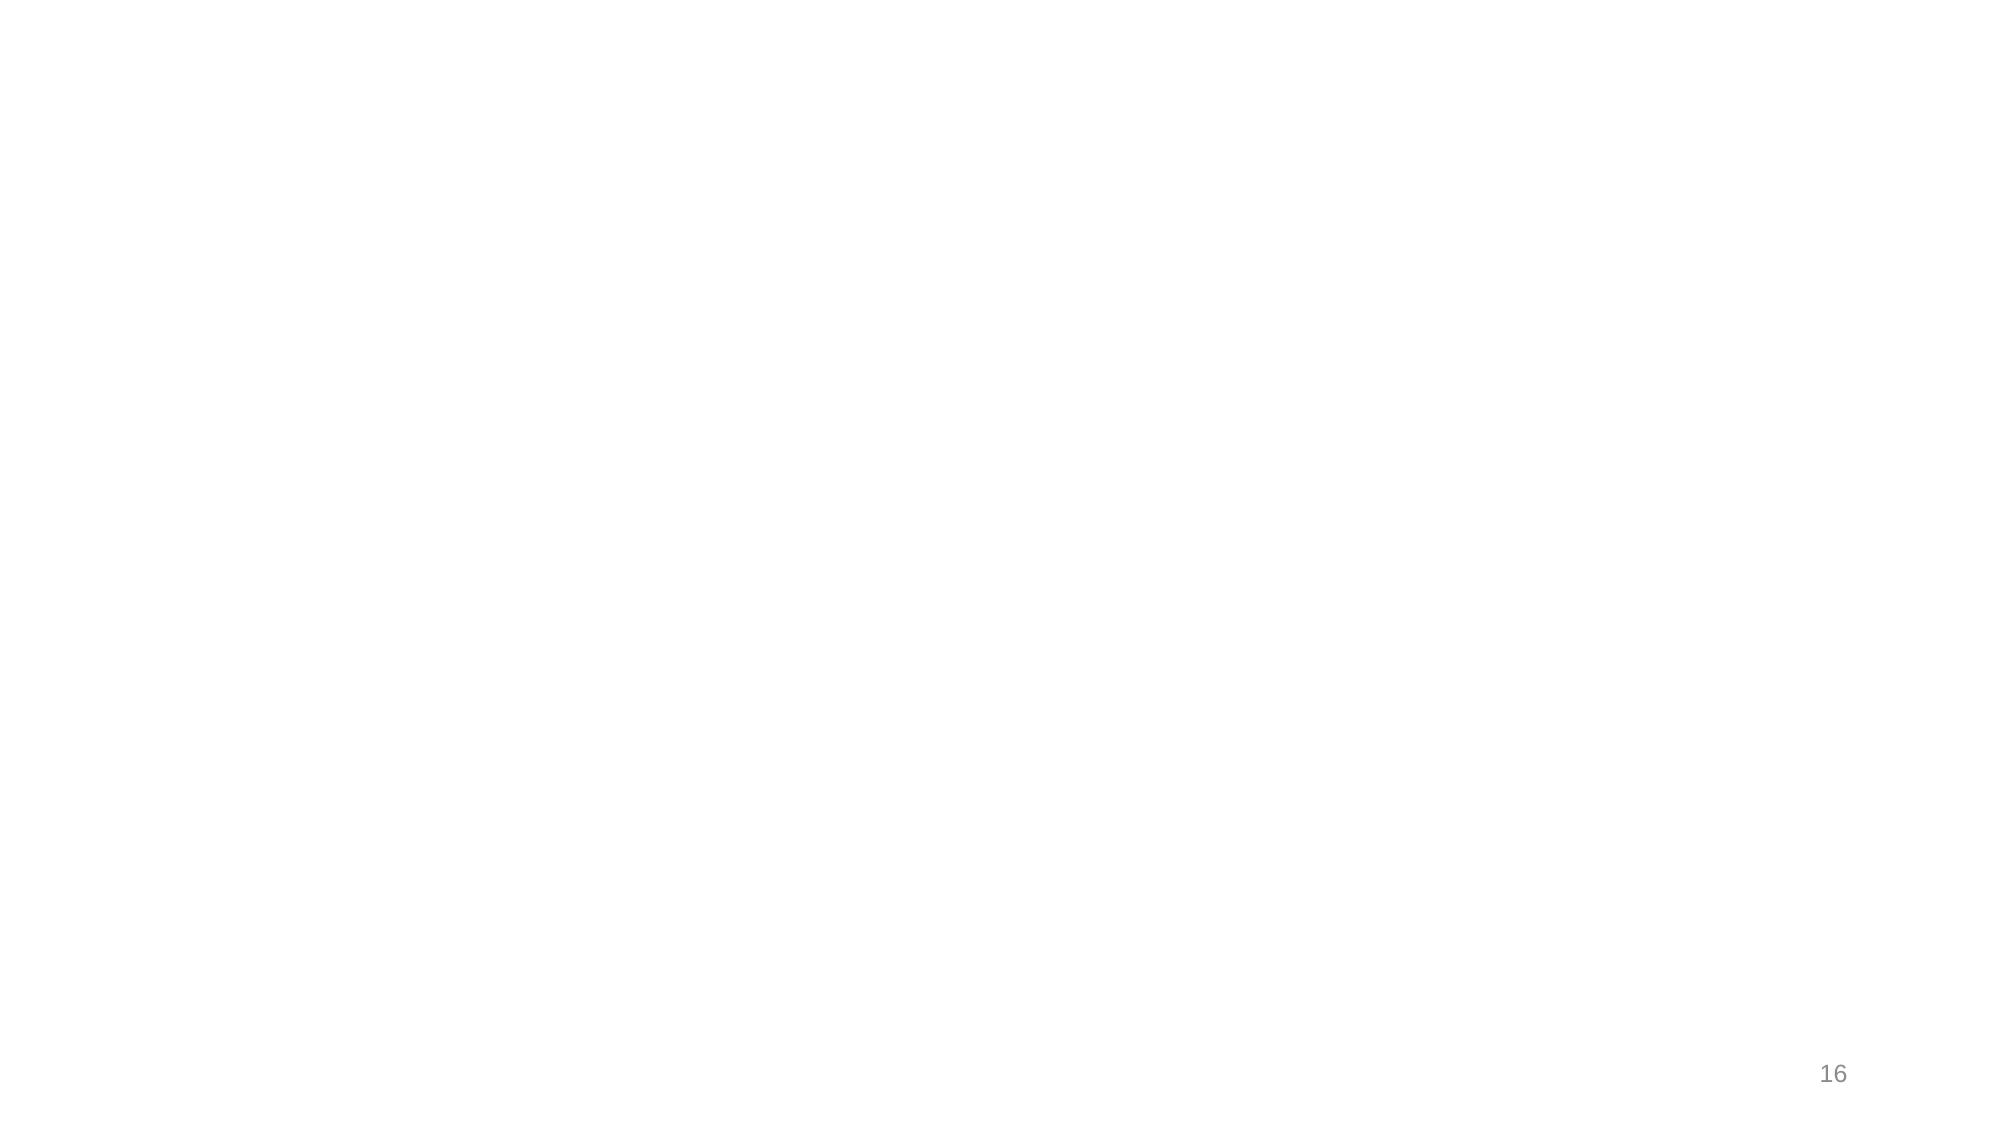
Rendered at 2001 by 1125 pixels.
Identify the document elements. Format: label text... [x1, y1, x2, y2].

slide_number 16 [1412, 1042, 1863, 1103]
